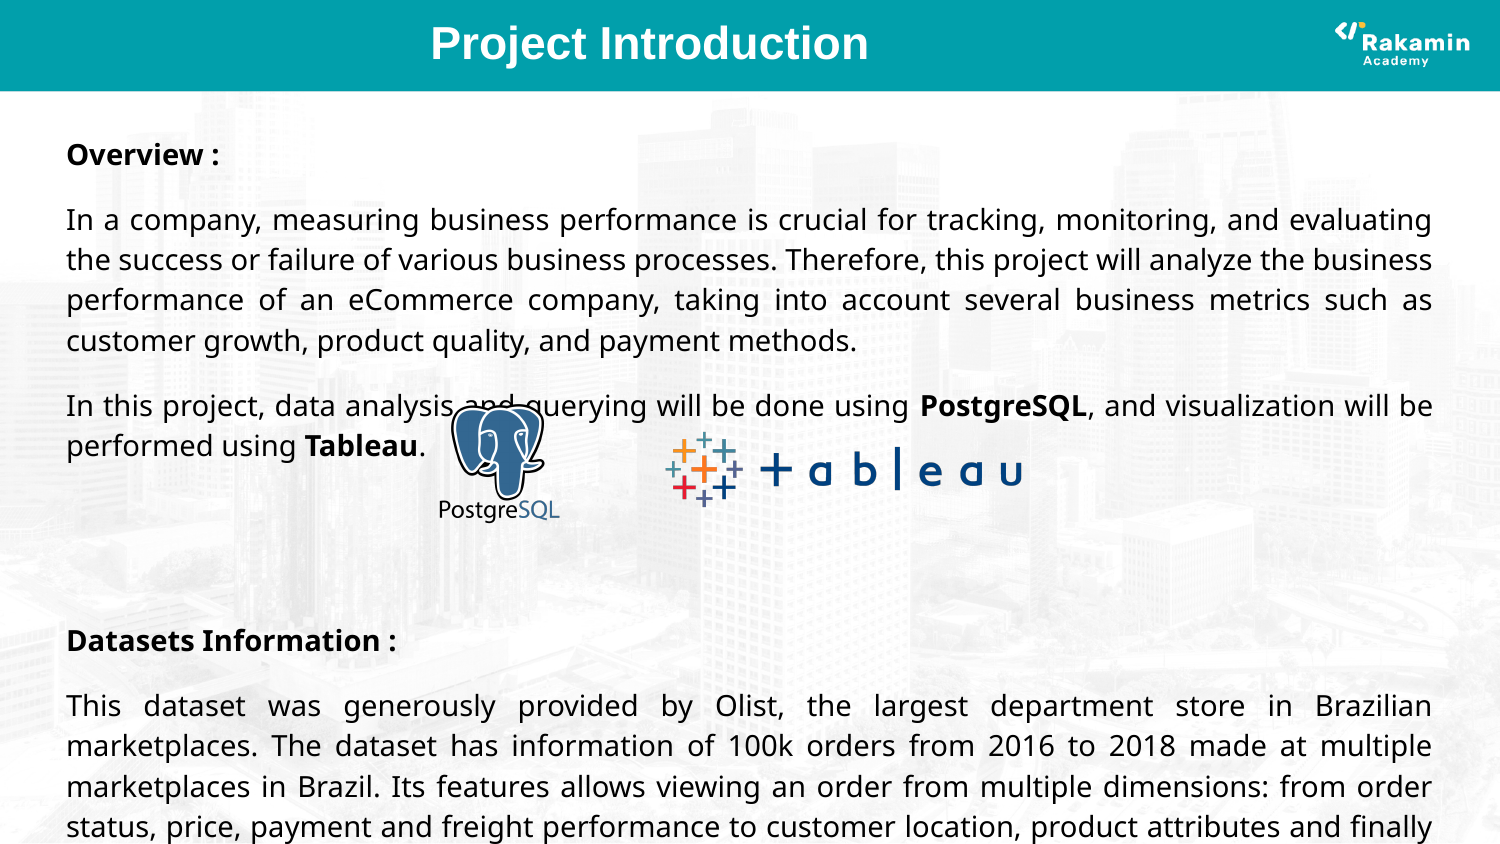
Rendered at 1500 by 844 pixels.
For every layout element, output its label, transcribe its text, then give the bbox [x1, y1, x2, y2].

title Project Introduction [0, 0, 1301, 92]
list Overview : In a company, measuring business performance is crucial for tracking, monitoring, and evaluating the success or failure of various business processes. Therefore, this project will analyze the business performance of an eCommerce company, taking into account several business metrics such as customer growth, product quality, and payment methods. In this project, data analysis and querying will be done using PostgreSQL, and visualization will be performed using Tableau. Datasets Information : This dataset was generously provided by Olist, the largest department store in Brazilian marketplaces. The dataset has information of 100k orders from 2016 to 2018 made at multiple marketplaces in Brazil. Its features allows viewing an order from multiple dimensions: from order status, price, payment and freight performance to customer location, product attributes and finally reviews written by customers. We also released a geolocation dataset that relates Brazilian zip codes to lat/lng coordinates. [51, 115, 1449, 824]
picture [0, 0, 1500, 844]
